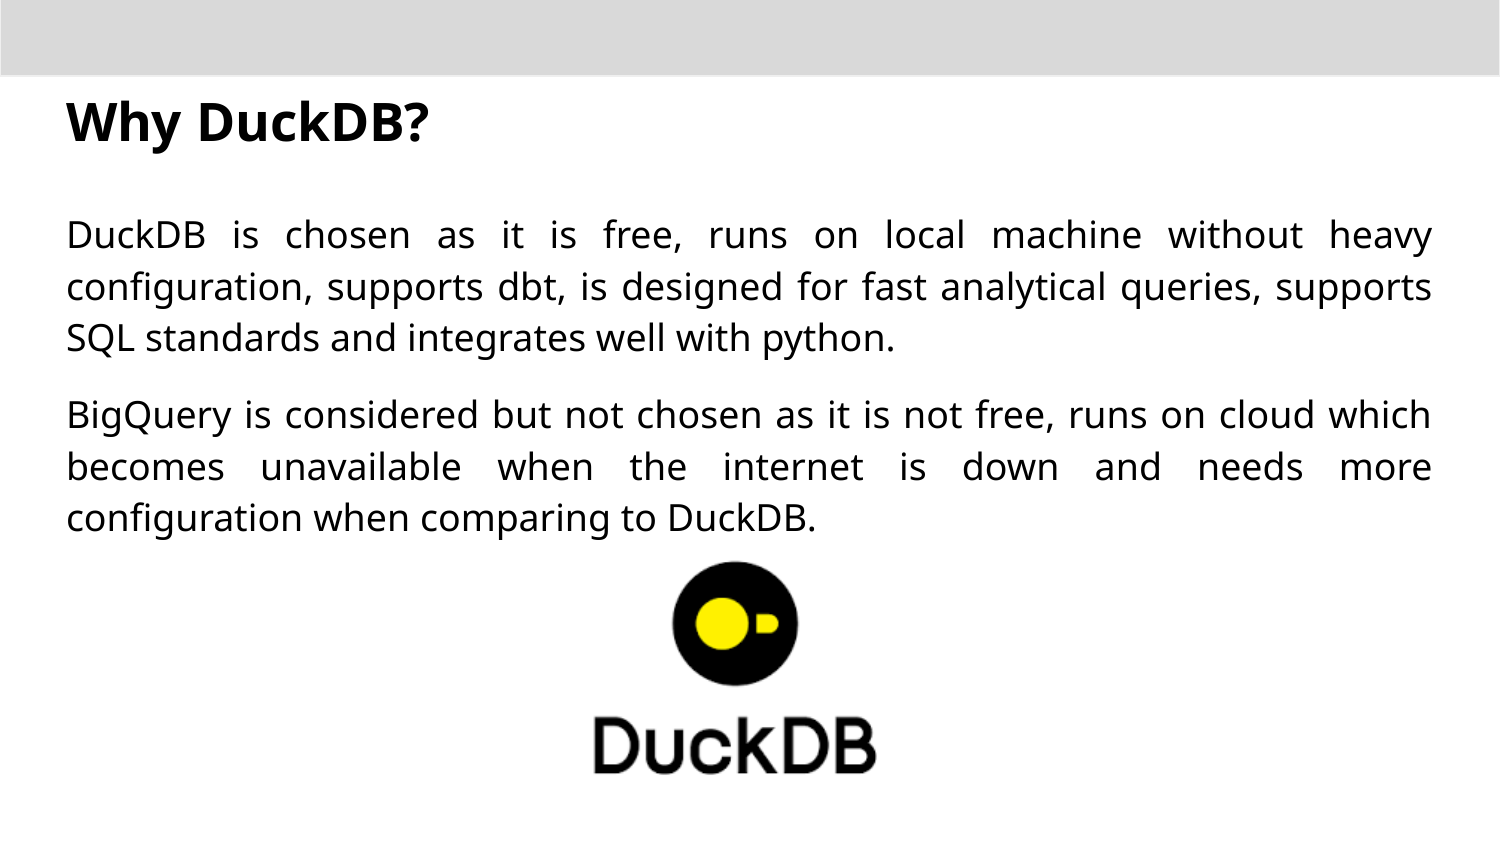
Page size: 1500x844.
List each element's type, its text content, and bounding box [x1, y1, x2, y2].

list DuckDB is chosen as it is free, runs on local machine without heavy configuration, supports dbt, is designed for fast analytical queries, supports SQL standards and integrates well with python. BigQuery is considered but not chosen as it is not free, runs on cloud which becomes unavailable when the internet is down and needs more configuration when comparing to DuckDB. [51, 189, 1449, 575]
picture [591, 558, 880, 779]
title Why DuckDB? [51, 76, 1449, 167]
text_box [0, 0, 1500, 76]
